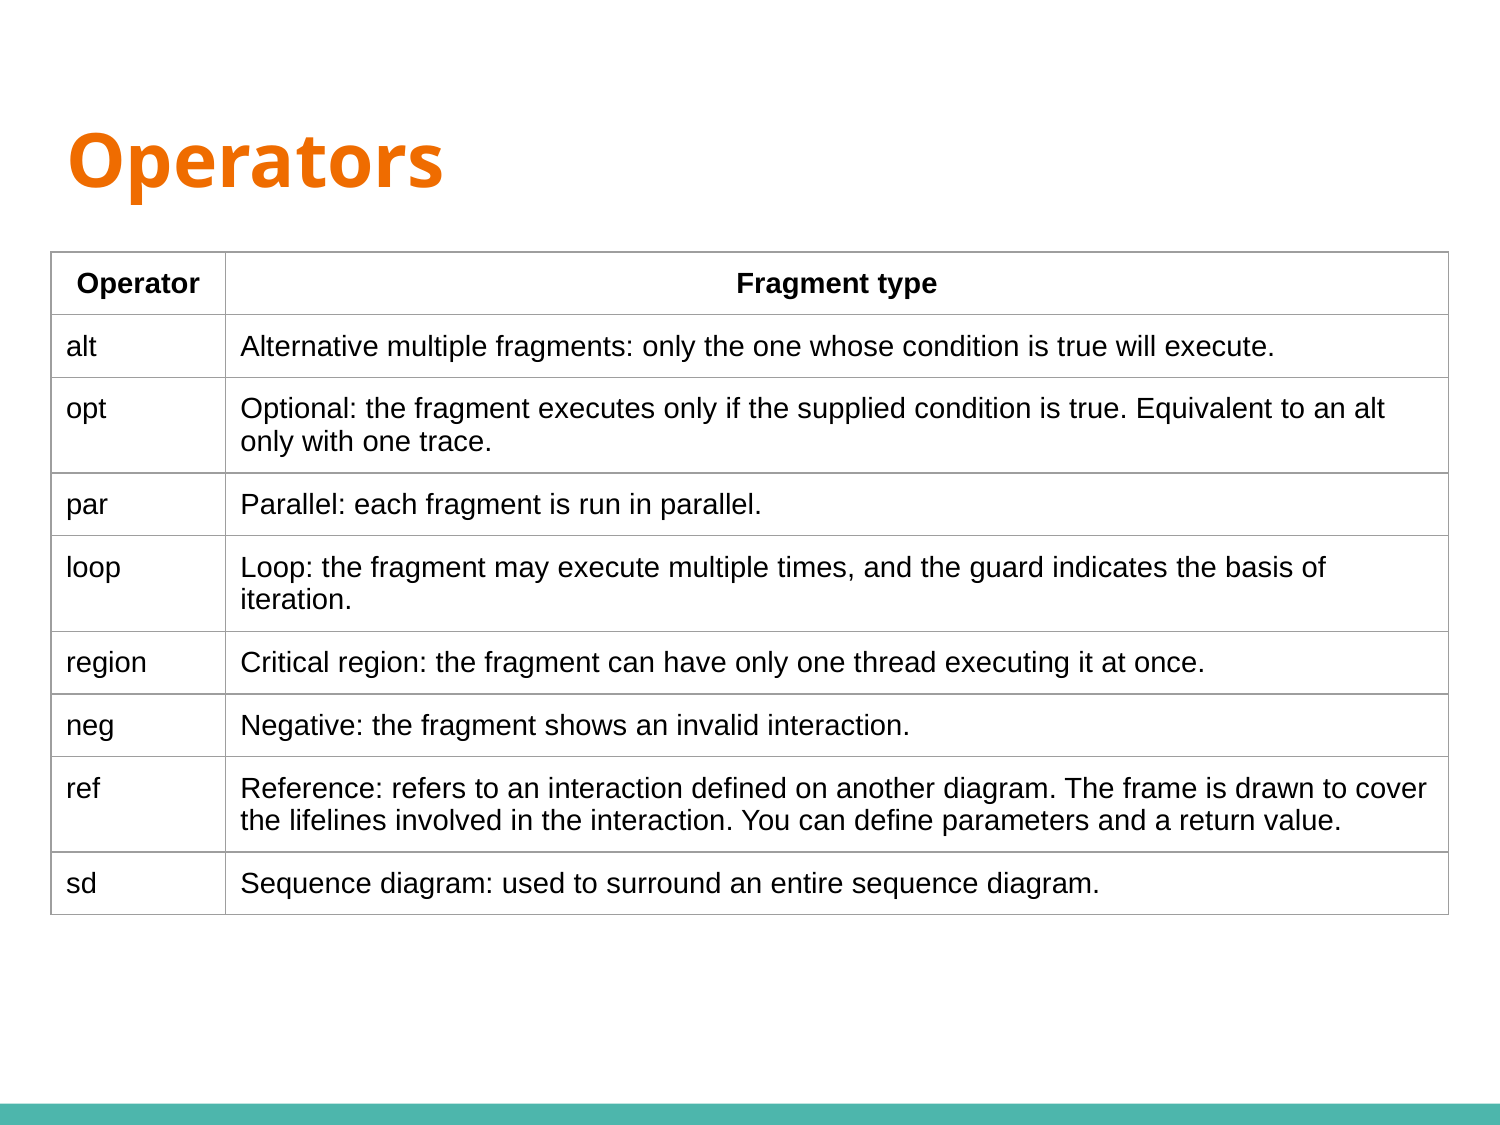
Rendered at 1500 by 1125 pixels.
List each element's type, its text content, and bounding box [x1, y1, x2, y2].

table_cell neg [52, 695, 225, 756]
table_cell Optional: the fragment executes only if the supplied condition is true. Equivalent to an alt only with one trace. [226, 378, 1448, 472]
table_cell alt [52, 315, 225, 377]
table_cell loop [52, 536, 225, 631]
table_cell ref [52, 757, 225, 851]
table_header Operator [52, 253, 225, 314]
table_cell Loop: the fragment may execute multiple times, and the guard indicates the basis of iteration. [226, 536, 1448, 631]
table_cell opt [52, 378, 225, 472]
table_cell par [52, 474, 225, 535]
table_cell Parallel: each fragment is run in parallel. [226, 474, 1448, 535]
table_cell region [52, 632, 225, 693]
title Operators [51, 97, 1449, 251]
table_cell sd [52, 853, 225, 914]
table_cell Alternative multiple fragments: only the one whose condition is true will execute. [226, 315, 1448, 377]
table_cell Reference: refers to an interaction defined on another diagram. The frame is drawn to cover the lifelines involved in the interaction. You can define parameters and a return value. [226, 757, 1448, 851]
table_cell Critical region: the fragment can have only one thread executing it at once. [226, 632, 1448, 693]
table_cell Negative: the fragment shows an invalid interaction. [226, 695, 1448, 756]
table_cell Sequence diagram: used to surround an entire sequence diagram. [226, 853, 1448, 914]
table_header Fragment type [226, 253, 1448, 314]
